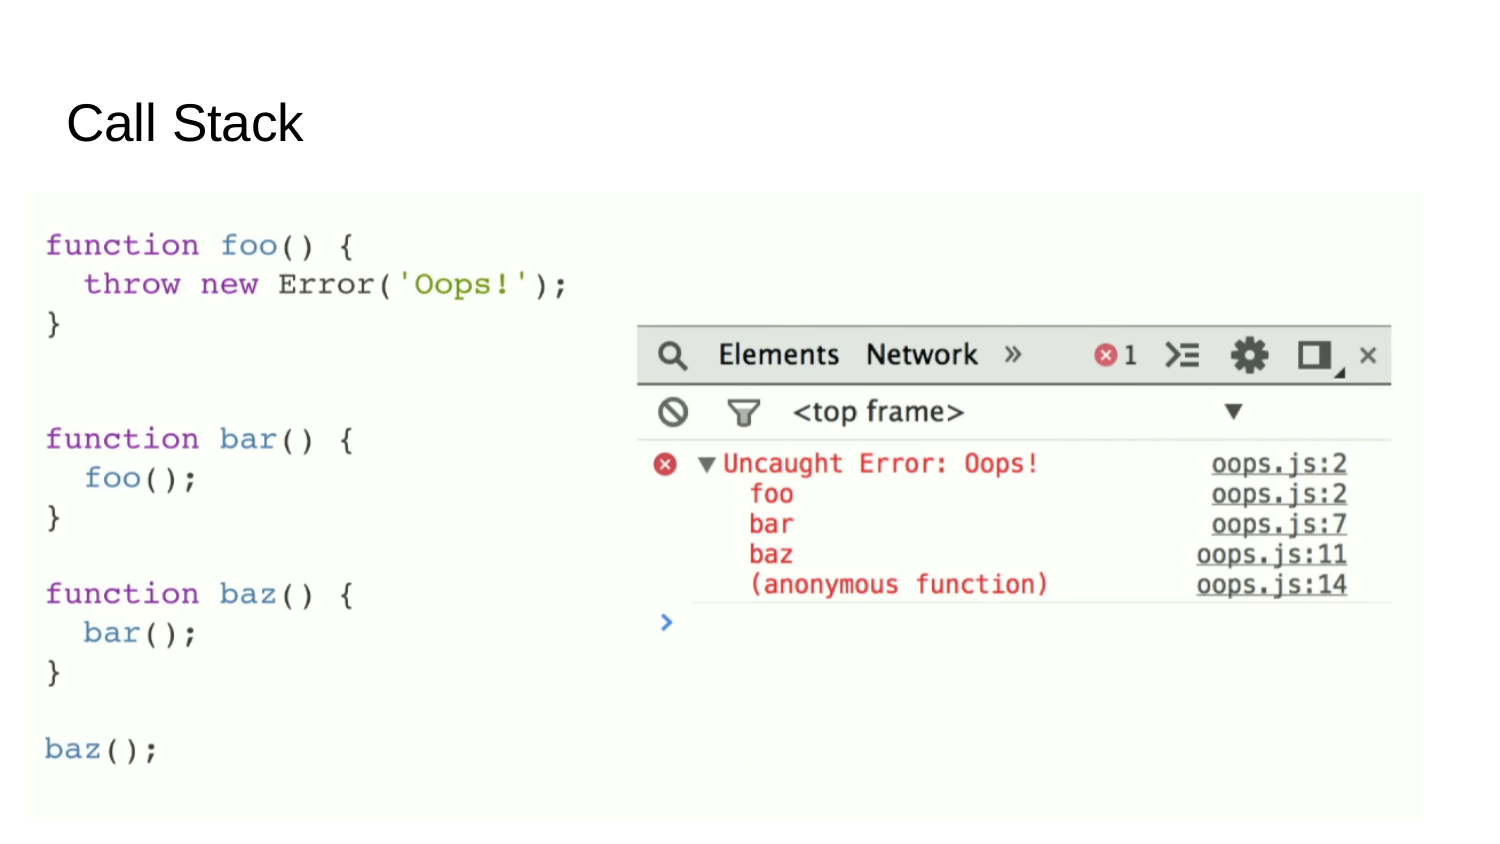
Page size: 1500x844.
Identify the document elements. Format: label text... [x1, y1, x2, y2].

picture [24, 191, 1422, 819]
title Call Stack [51, 72, 1449, 167]
